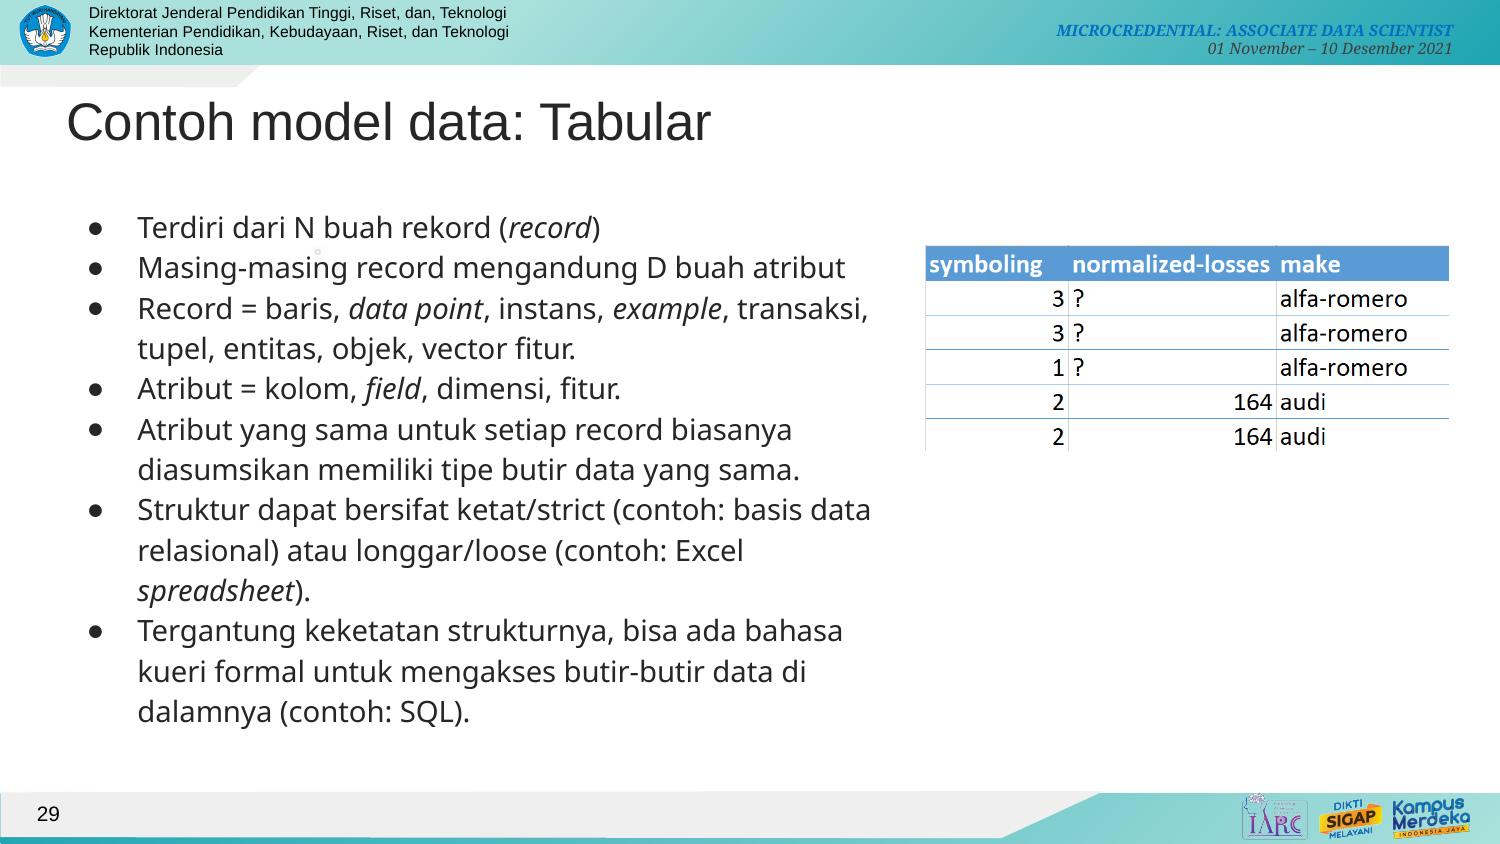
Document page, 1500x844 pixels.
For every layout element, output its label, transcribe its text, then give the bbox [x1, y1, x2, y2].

picture [16, 3, 74, 61]
list Terdiri dari N buah rekord (record) Masing-masing record mengandung D buah atribut Record = baris, data point, instans, example, transaksi, tupel, entitas, objek, vector fitur. Atribut = kolom, field, dimensi, fitur. Atribut yang sama untuk setiap record biasanya diasumsikan memiliki tipe butir data yang sama. Struktur dapat bersifat ketat/strict (contoh: basis data relasional) atau longgar/loose (contoh: Excel spreadsheet). Tergantung keketatan strukturnya, bisa ada bahasa kueri formal untuk mengakses butir-butir data di dalamnya (contoh: SQL). [51, 189, 912, 750]
picture [0, 65, 1500, 843]
picture [1393, 798, 1470, 839]
picture [1319, 796, 1382, 842]
slide_number 29 [0, 790, 75, 836]
title Contoh model data: Tabular [51, 72, 1449, 167]
